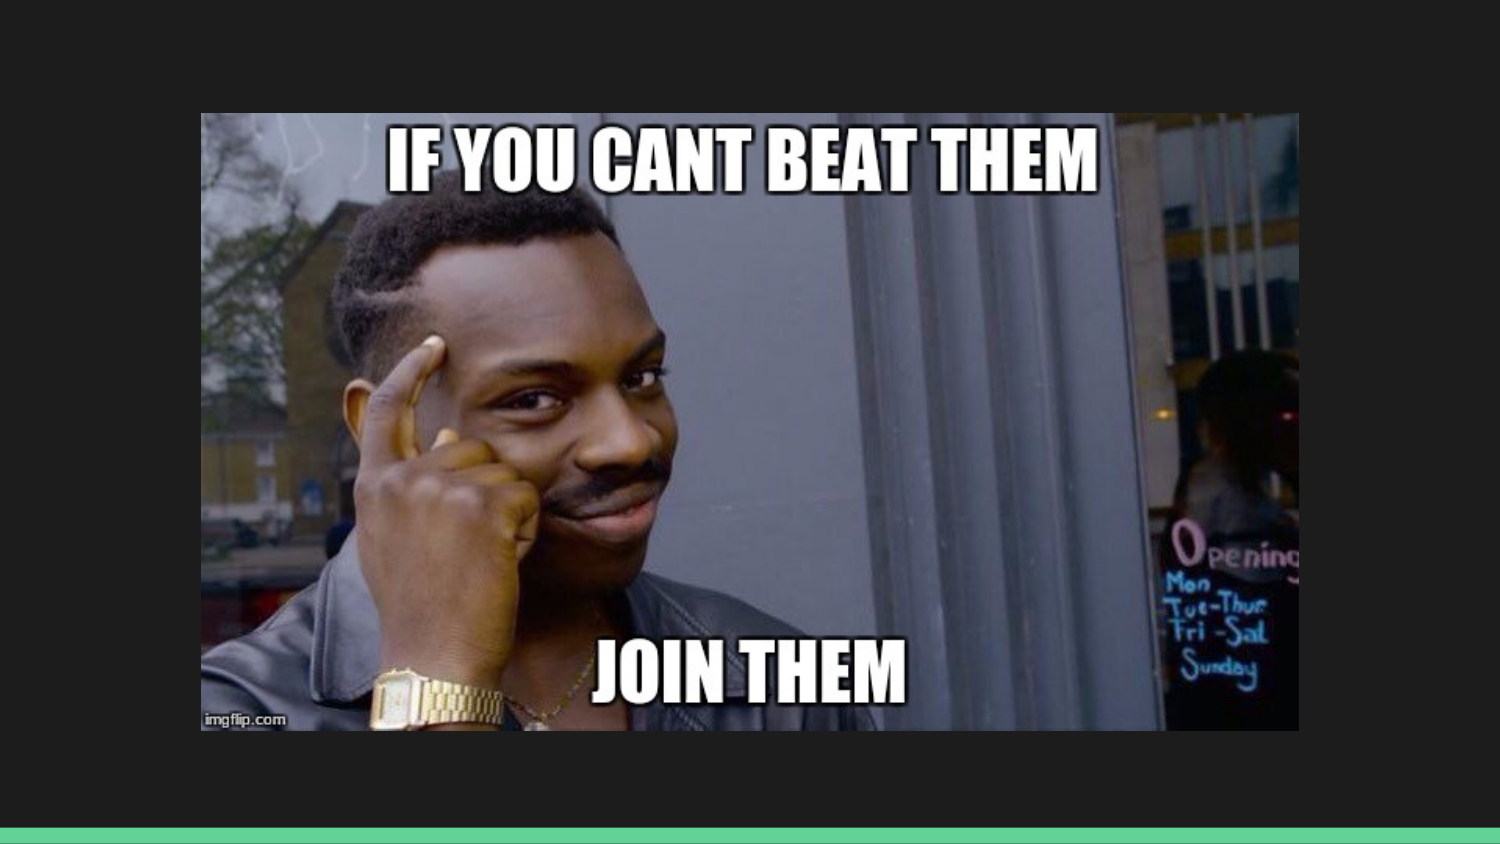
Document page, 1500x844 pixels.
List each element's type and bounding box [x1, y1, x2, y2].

picture [201, 113, 1299, 731]
